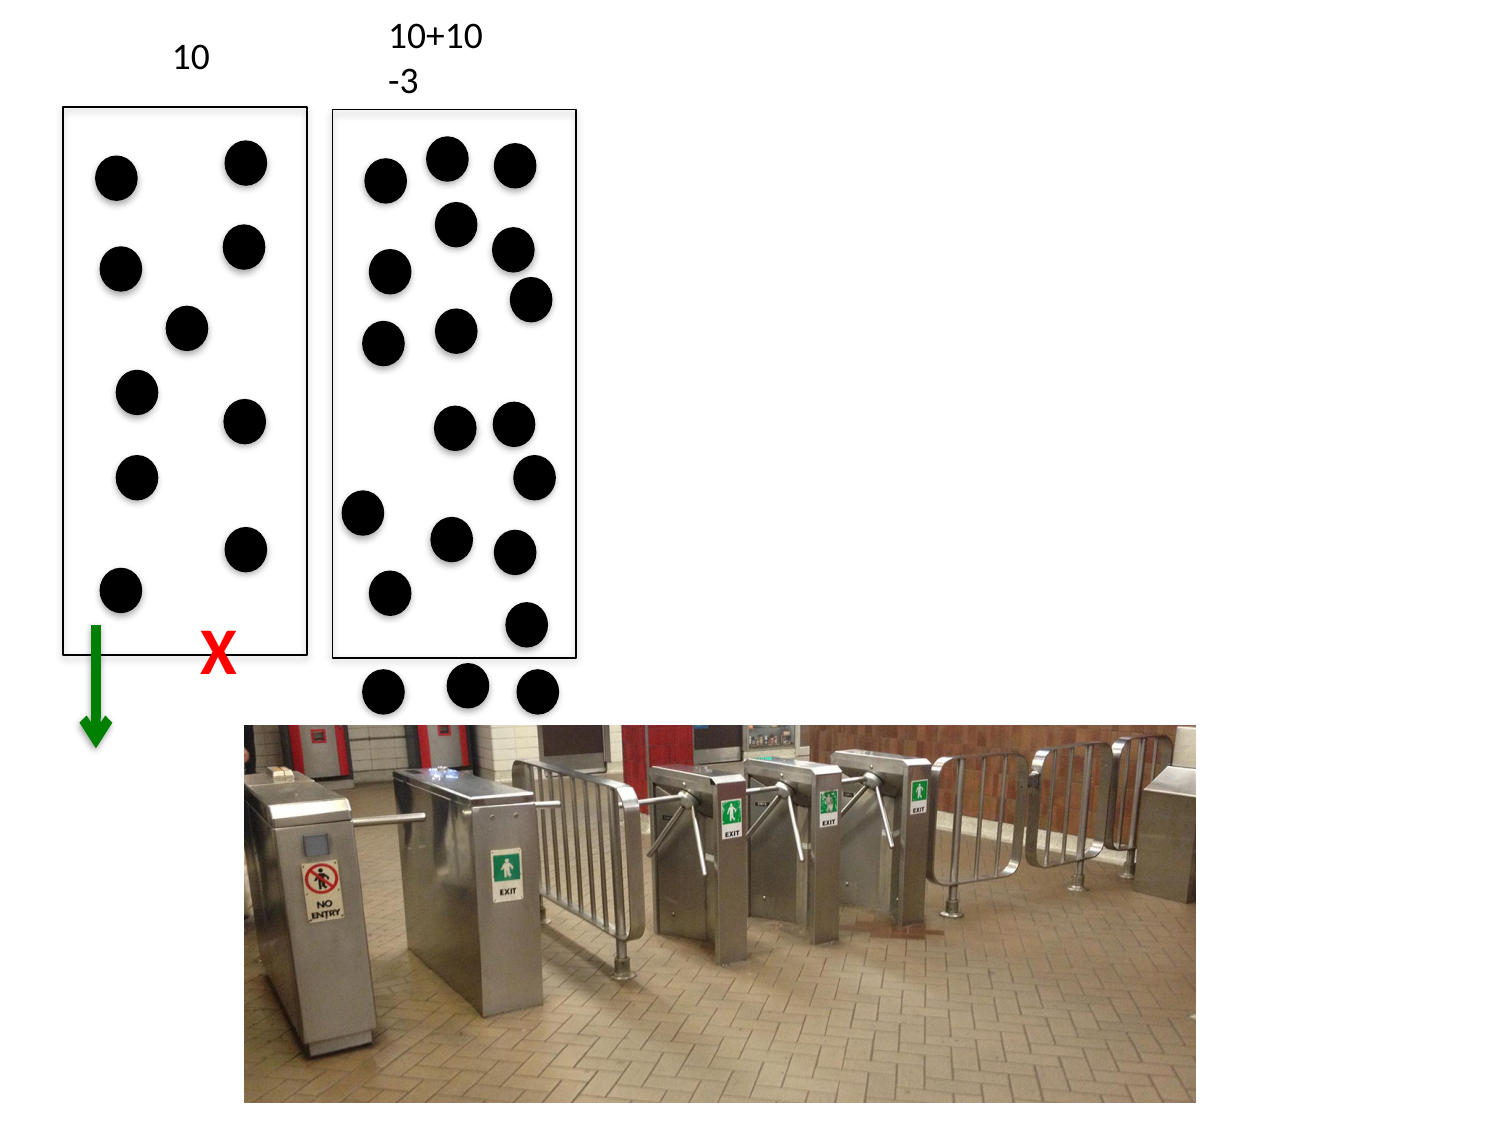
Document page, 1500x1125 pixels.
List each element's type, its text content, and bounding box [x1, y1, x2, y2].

text_box [224, 140, 268, 186]
text_box [368, 570, 412, 616]
text_box [95, 155, 138, 201]
text_box X [186, 600, 253, 696]
text_box [364, 158, 408, 204]
text_box [99, 567, 143, 614]
text_box [362, 669, 405, 715]
text_box [492, 401, 536, 448]
text_box [99, 246, 143, 292]
text_box [368, 249, 412, 295]
text_box [430, 516, 474, 563]
text_box [513, 455, 556, 501]
text_box [493, 143, 537, 189]
text_box [62, 106, 308, 656]
text_box [516, 669, 560, 715]
text_box [224, 526, 268, 573]
text_box 10+10 -3 [373, 3, 498, 109]
text_box [341, 490, 385, 536]
text_box [223, 398, 267, 445]
text_box [491, 227, 535, 273]
text_box [509, 276, 553, 323]
picture [244, 725, 1196, 1104]
text_box [434, 201, 478, 248]
text_box [115, 369, 159, 416]
text_box [493, 529, 537, 576]
text_box [434, 308, 478, 354]
text_box [115, 455, 159, 501]
text_box [446, 663, 490, 709]
text_box [362, 320, 405, 367]
text_box [222, 224, 266, 270]
text_box [505, 602, 549, 648]
text_box 10 [157, 24, 225, 85]
text_box [433, 405, 477, 451]
text_box [332, 109, 577, 659]
text_box [165, 305, 209, 352]
text_box [426, 136, 469, 182]
